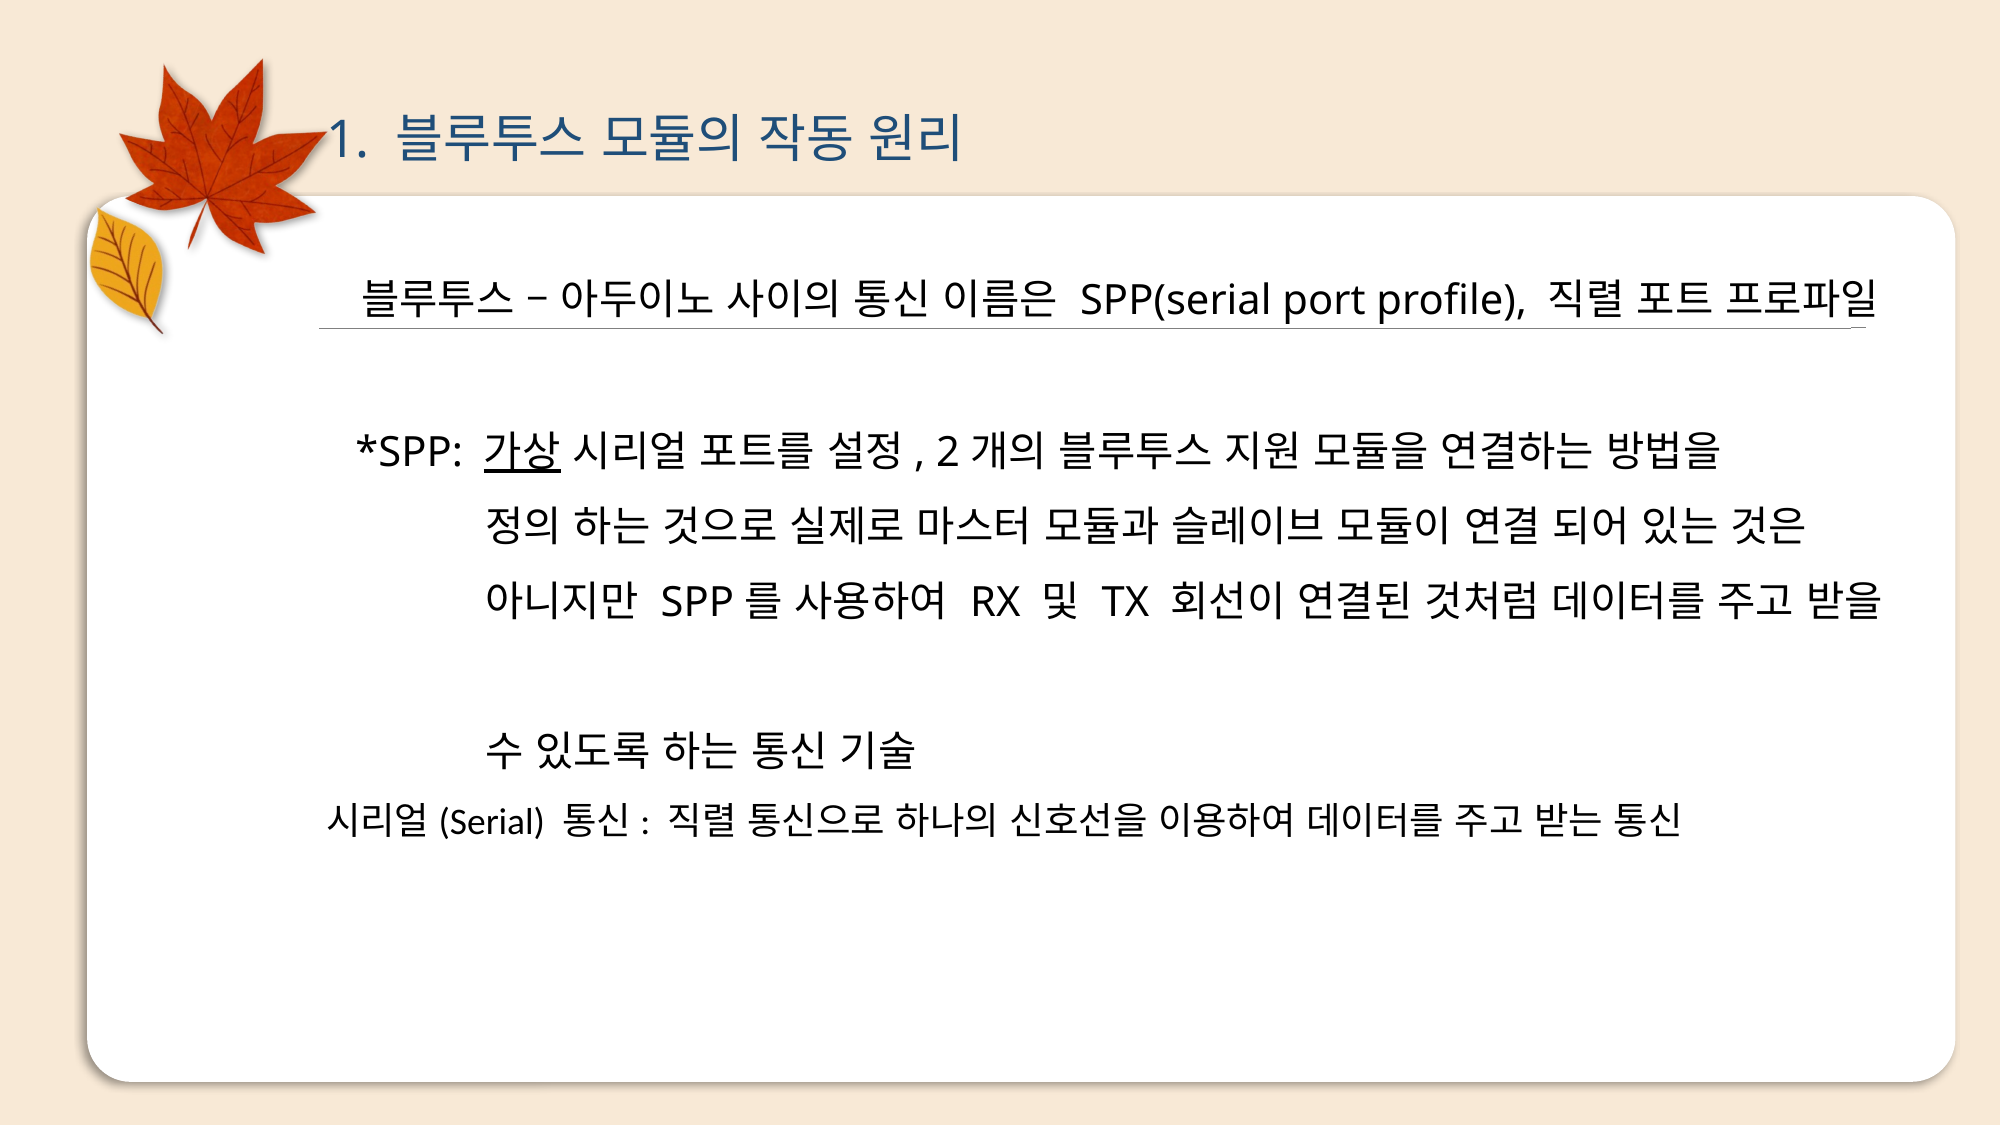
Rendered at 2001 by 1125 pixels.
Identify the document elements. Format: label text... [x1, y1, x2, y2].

text_box [0, 0, 2000, 1125]
text_box 블루투스 – 아두이노 사이의 통신 이름은 SPP(serial port profile), 직렬 포트 프로파일 *SPP: 가상 시리얼 포트를 설정, 2개의 블루투스 지원 모듈을 연결하는 방법을 정의 하는 것으로 실제로 마스터 모듈과 슬레이브 모듈이 연결 되어 있는 것은 아니지만 SPP를 사용하여 RX 및 TX 회선이 연결된 것처럼 데이터를 주고 받을 수 있도록 하는 통신 기술 [319, 223, 1930, 782]
text_box 시리얼(Serial) 통신: 직렬 통신으로 하나의 신호선을 이용하여 데이터를 주고 받는 통신 [311, 789, 1922, 850]
text_box 1. 블루투스 모듈의 작동 원리 [332, 67, 1022, 176]
picture [56, 18, 332, 340]
text_box [86, 194, 1957, 1083]
